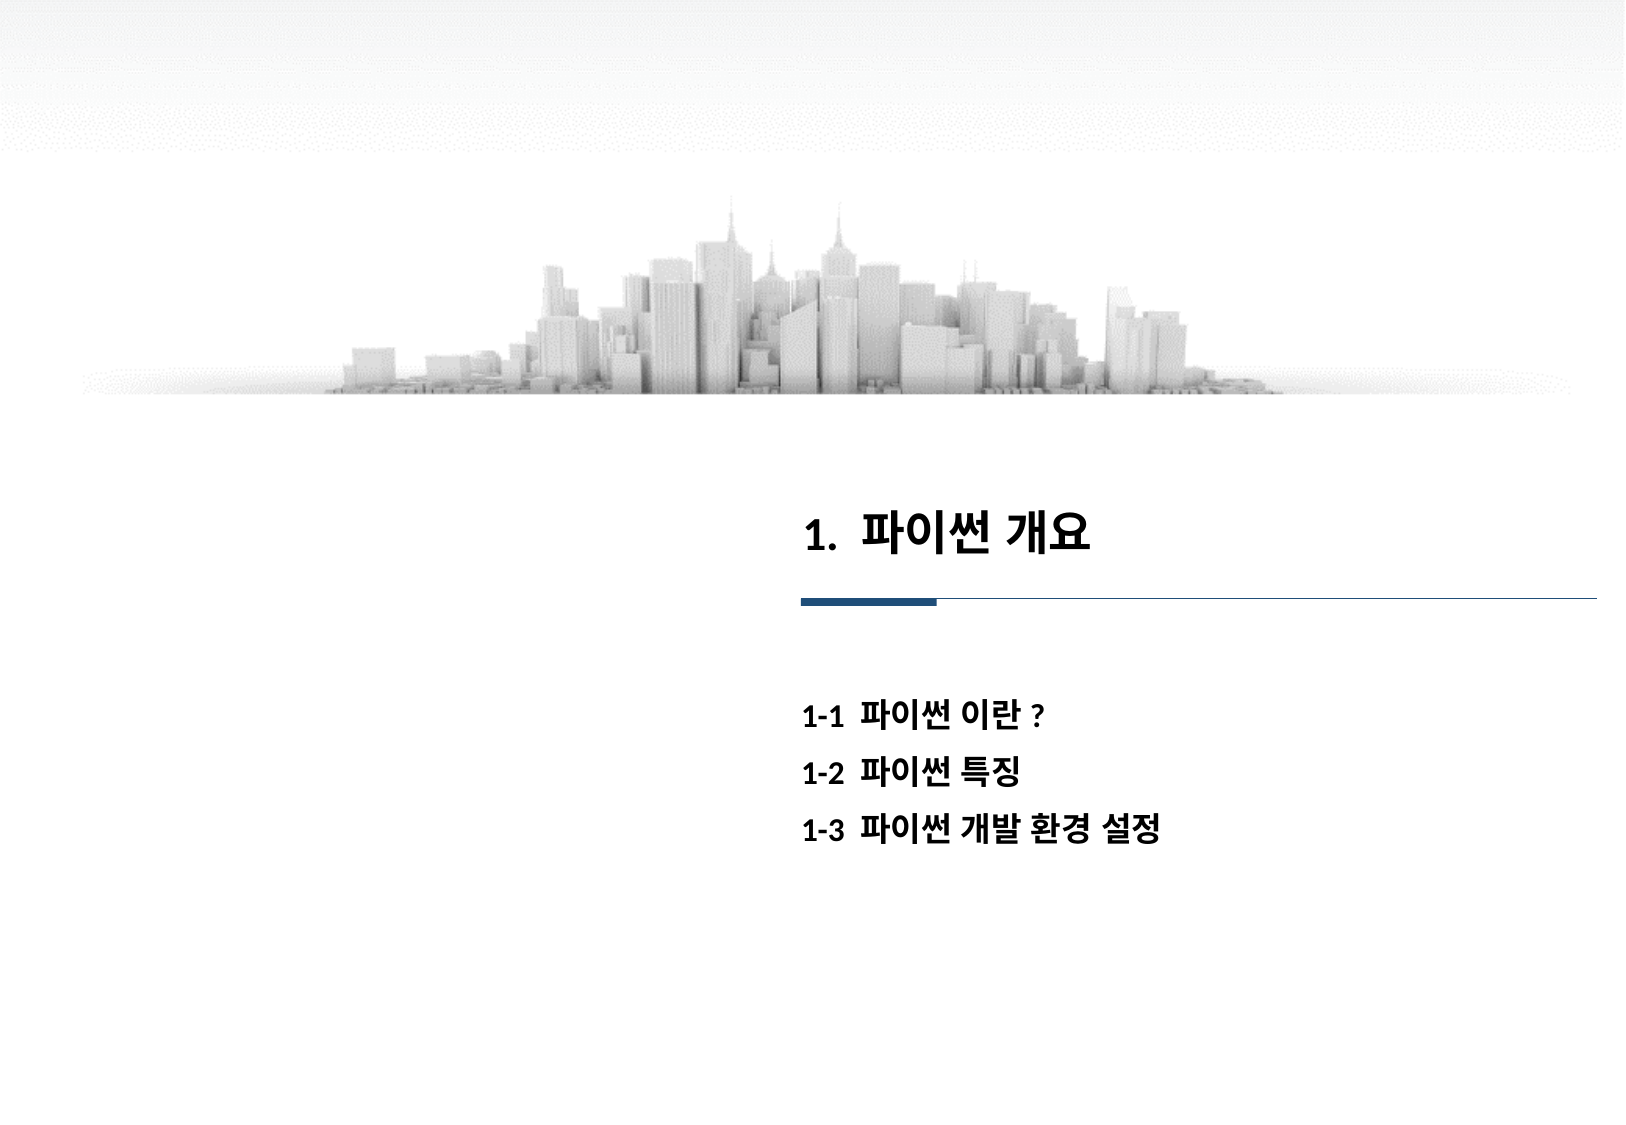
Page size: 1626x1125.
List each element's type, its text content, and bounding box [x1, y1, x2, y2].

list 1. 파이썬 개요 [802, 509, 1531, 561]
list 1-1 파이썬 이란? 1-2 파이썬 특징 1-3 파이썬 개발 환경 설정 [801, 694, 1534, 850]
picture [0, 0, 1625, 715]
